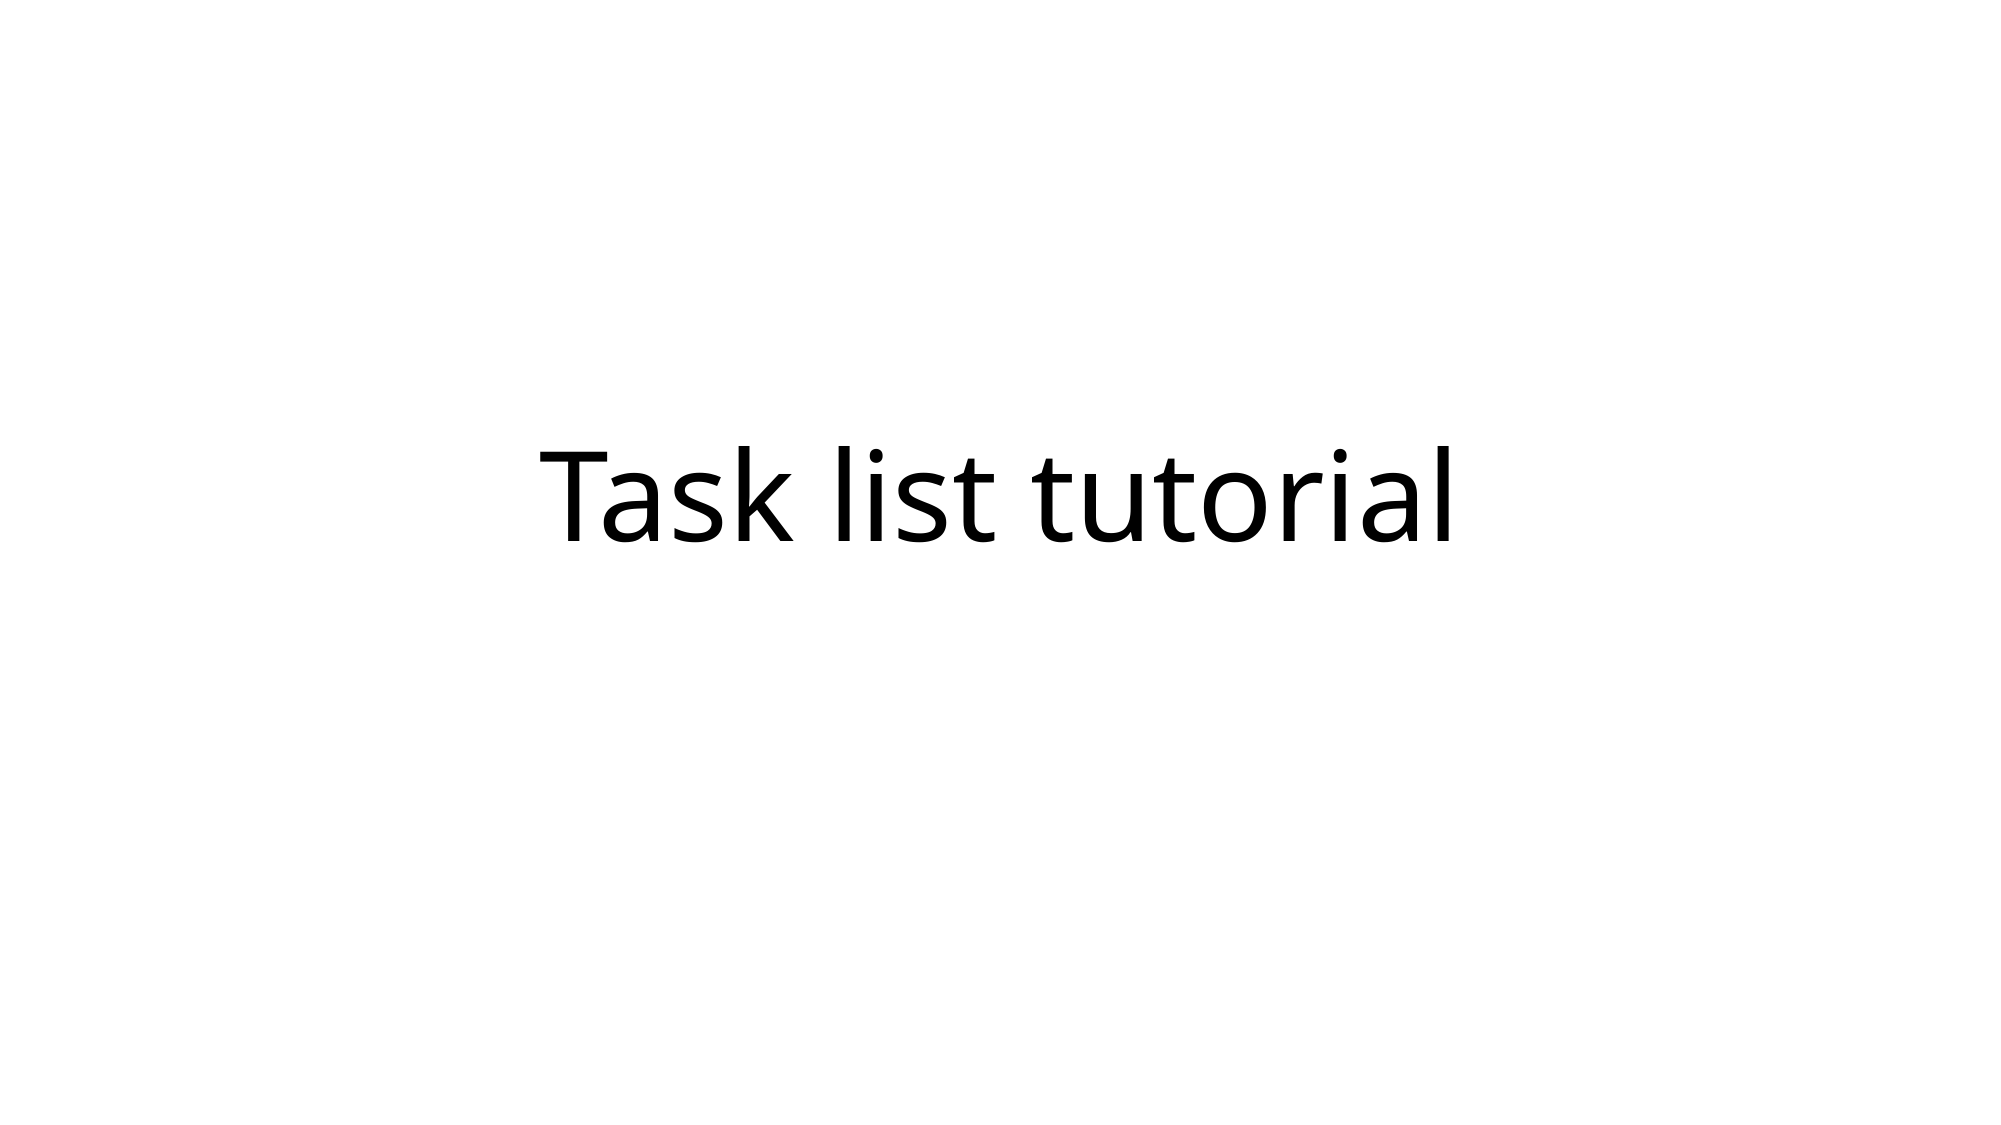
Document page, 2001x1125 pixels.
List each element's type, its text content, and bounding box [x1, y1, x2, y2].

title Task list tutorial [249, 184, 1750, 576]
